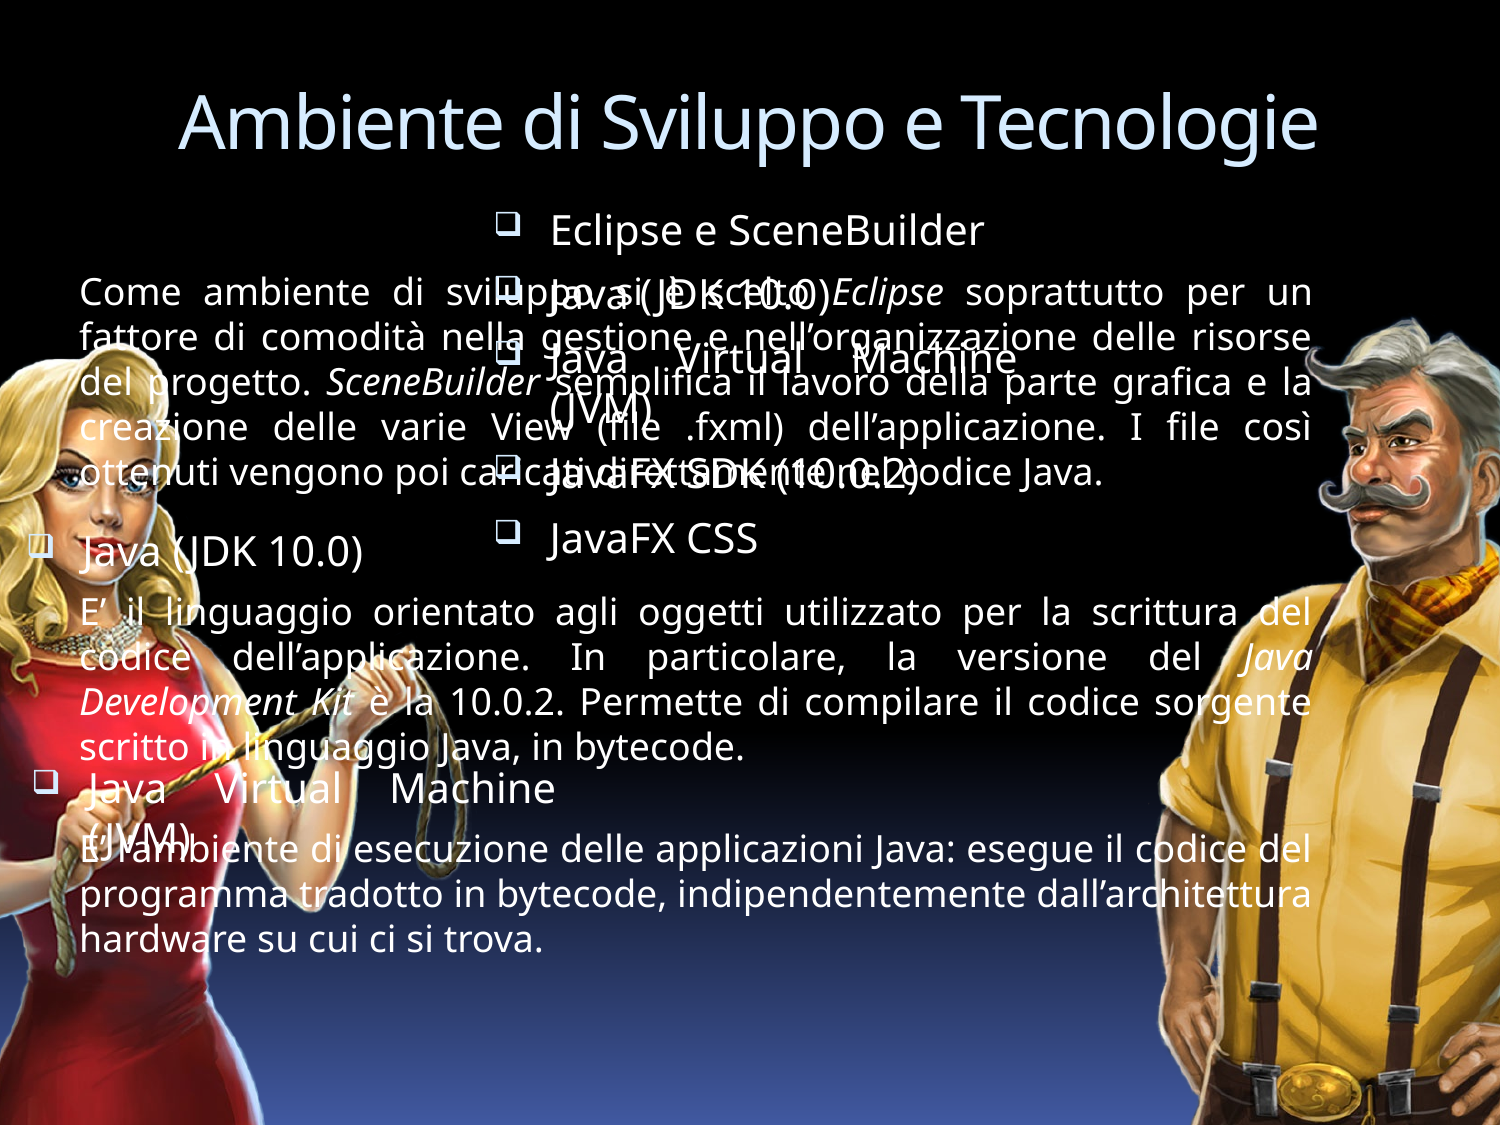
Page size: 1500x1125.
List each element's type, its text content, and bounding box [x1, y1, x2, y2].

picture [1120, 276, 1500, 1125]
text_box Eclipse e SceneBuilder [467, 196, 1033, 260]
text_box Ambiente di Sviluppo e Tecnologie [112, 67, 1388, 173]
text_box Come ambiente di sviluppo si è scelto Eclipse soprattutto per un fattore di comodità nella gestione e nell’organizzazione delle risorse del progetto. SceneBuilder semplifica il lavoro della parte grafica e la creazione delle varie View (file .fxml) dell’applicazione. I file così ottenuti vengono poi caricati direttamente nel codice Java. [53, 260, 467, 314]
text_box Java (JDK 10.0) Java Virtual Machine (JVM) JavaFX SDK (10.0.2) JavaFX CSS [467, 260, 1033, 599]
picture [0, 314, 483, 1125]
text_box E’ l’ambiente di esecuzione delle applicazioni Java: esegue il codice del programma tradotto in bytecode, indipendentemente dall’architettura hardware su cui ci si trova. [489, 817, 1115, 976]
text_box E’ il linguaggio orientato agli oggetti utilizzato per la scrittura del codice dell’applicazione. In particolare, la versione del Java Development Kit è la 10.0.2. Permette di compilare il codice sorgente scritto in linguaggio Java, in bytecode. [489, 580, 1115, 740]
text_box Come ambiente di sviluppo si è scelto Eclipse soprattutto per un fattore di comodità nella gestione e nell’organizzazione delle risorse del progetto. SceneBuilder semplifica il lavoro della parte grafica e la creazione delle varie View (file .fxml) dell’applicazione. I file così ottenuti vengono poi caricati direttamente nel codice Java. [1033, 260, 1328, 504]
text_box Java Virtual Machine (JVM) [489, 754, 571, 817]
